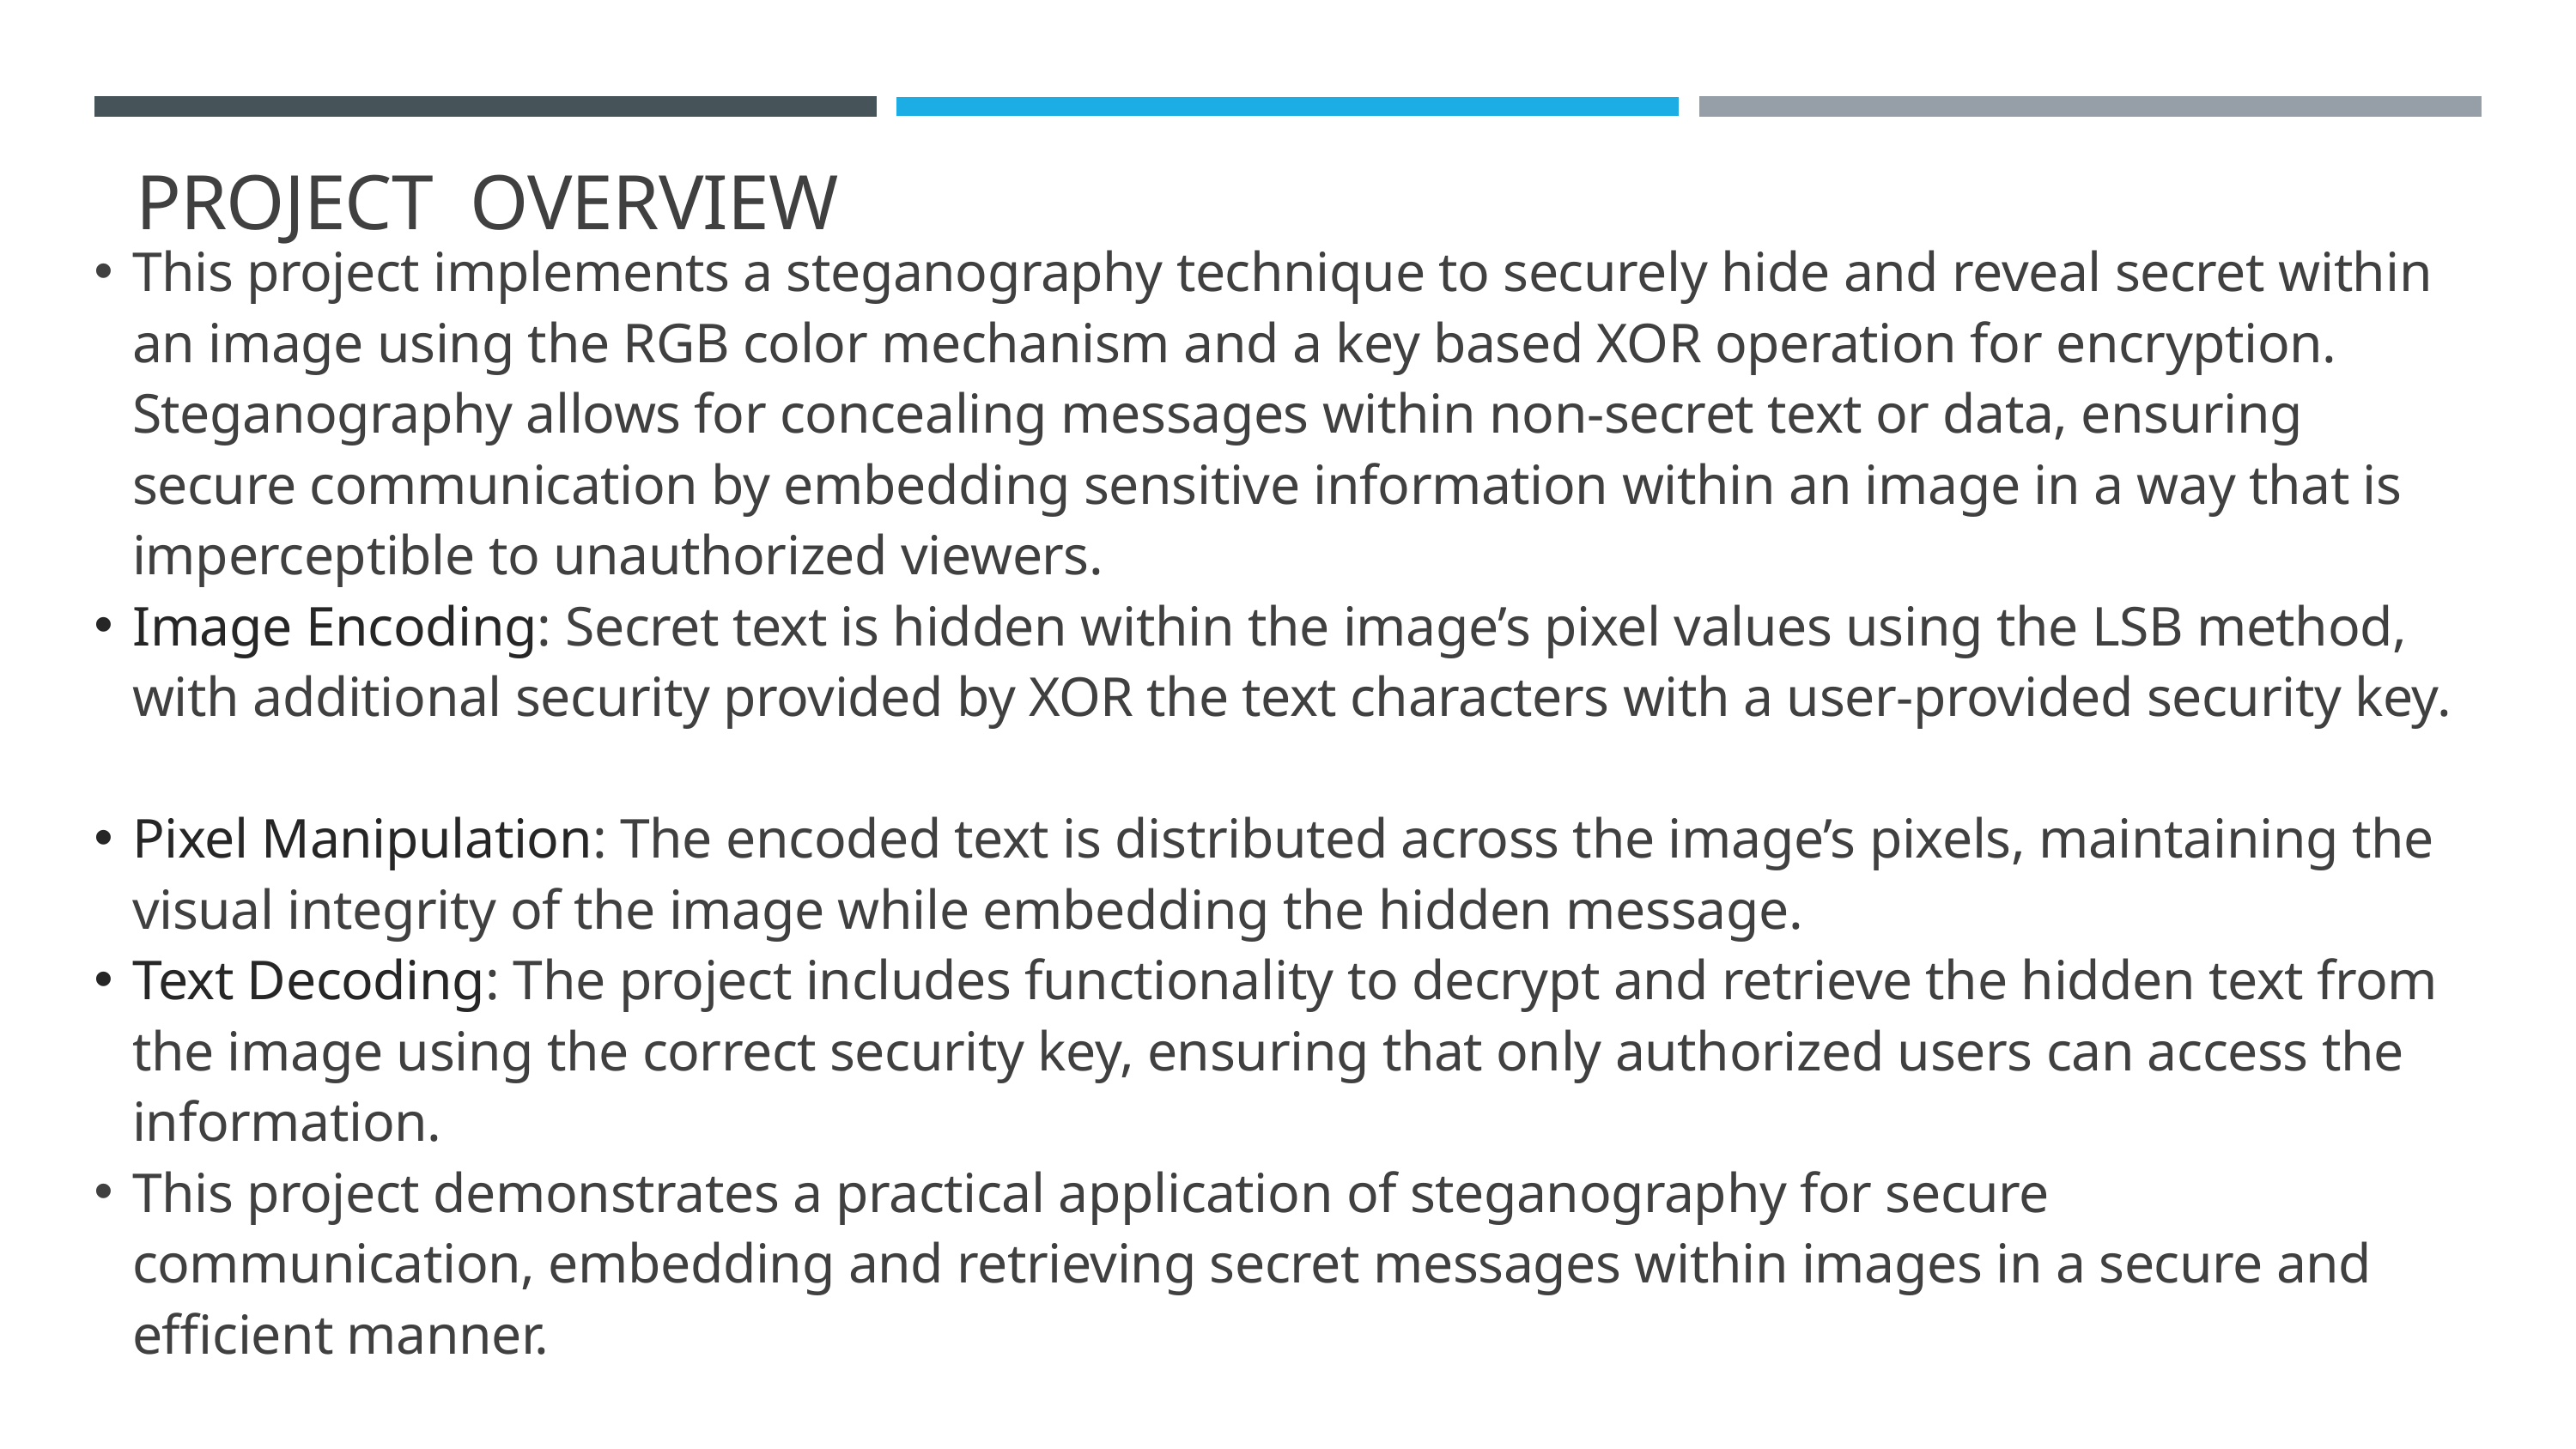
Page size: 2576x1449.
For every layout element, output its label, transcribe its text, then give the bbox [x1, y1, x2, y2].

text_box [94, 96, 878, 118]
text_box PROJECT OVERVIEW [136, 155, 2440, 231]
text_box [1698, 95, 2482, 118]
text_box This project implements a steganography technique to securely hide and reveal secret within an image using the RGB color mechanism and a key based XOR operation for encryption. Steganography allows for concealing messages within non-secret text or data, ensuring secure communication by embedding sensitive information within an image in a way that is imperceptible to unauthorized viewers. Image Encoding: Secret text is hidden within the image’s pixel values using the LSB method, with additional security provided by XOR the text characters with a user-provided security key. Pixel Manipulation: The encoded text is distributed across the image’s pixels, maintaining the visual integrity of the image while embedding the hidden message. Text Decoding: The project includes functionality to decrypt and retrieve the hidden text from the image using the correct security key, ensuring that only authorized users can access the information. This project demonstrates a practical application of steganography for secure communication, embedding and retrieving secret messages within images in a secure and efficient manner. [56, 231, 2462, 1366]
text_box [896, 96, 1680, 117]
